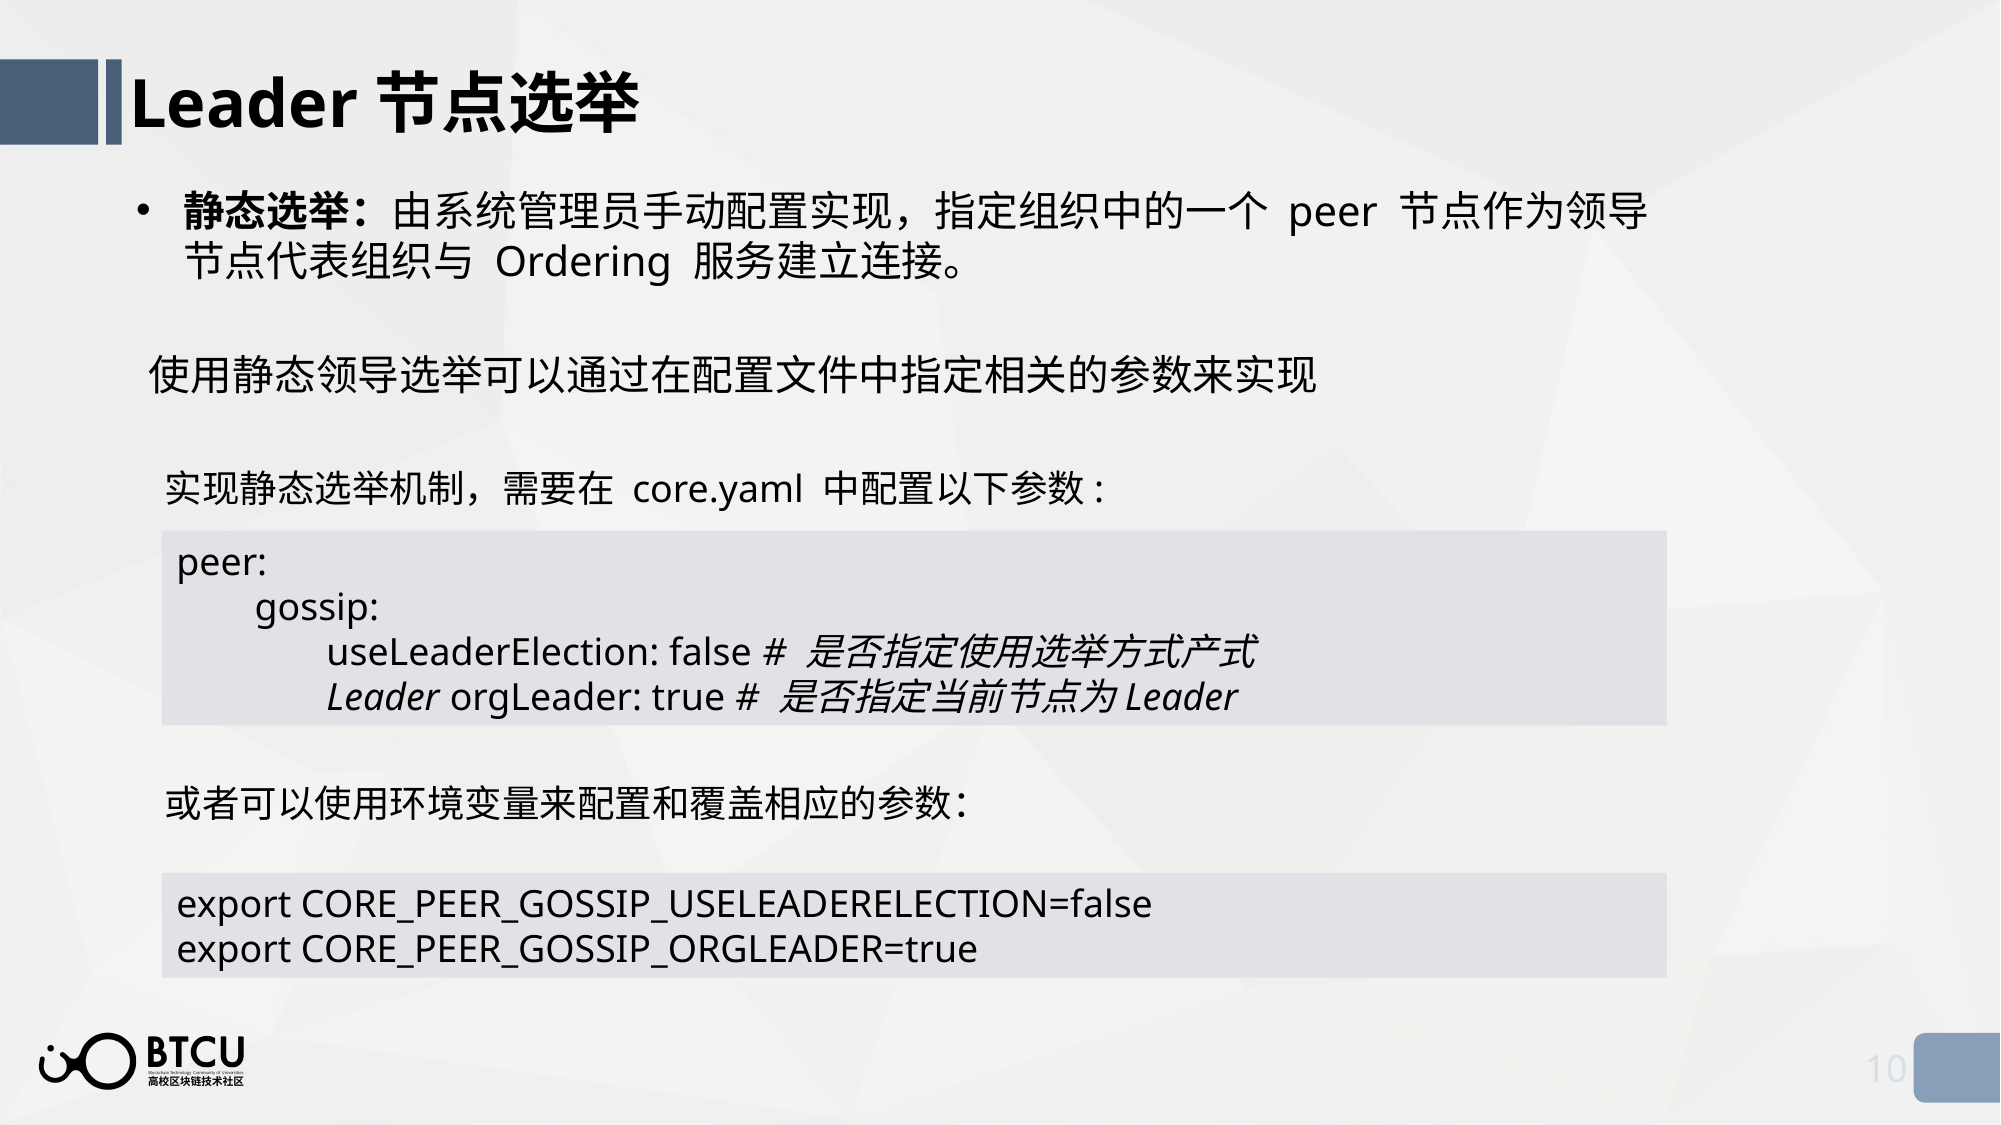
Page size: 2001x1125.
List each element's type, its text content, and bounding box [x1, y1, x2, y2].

text_box 10 [1849, 1037, 2000, 1104]
text_box 实现静态选举机制，需要在 core.yaml 中配置以下参数: 或者可以使用环境变量来配置和覆盖相应的参数： [150, 457, 1667, 833]
text_box [1916, 1032, 2000, 1037]
text_box Leader节点选举 [114, 53, 657, 149]
text_box peer: gossip: useLeaderElection: false # 是否指定使用选举方式产式 Leader orgLeader: true # 是否指定当前节点为Leader [161, 530, 1667, 726]
text_box [0, 59, 99, 145]
text_box export CORE_PEER_GOSSIP_USELEADERELECTION=false export CORE_PEER_GOSSIP_ORGLEADER=true [161, 872, 1667, 978]
text_box 使用静态领导选举可以通过在配置文件中指定相关的参数来实现 [134, 341, 1333, 457]
text_box [106, 59, 114, 145]
text_box 静态选举：由系统管理员手动配置实现，指定组织中的一个 peer 节点作为领导节点代表组织与 Ordering 服务建立连接。 [121, 176, 1688, 292]
picture [18, 997, 274, 1125]
